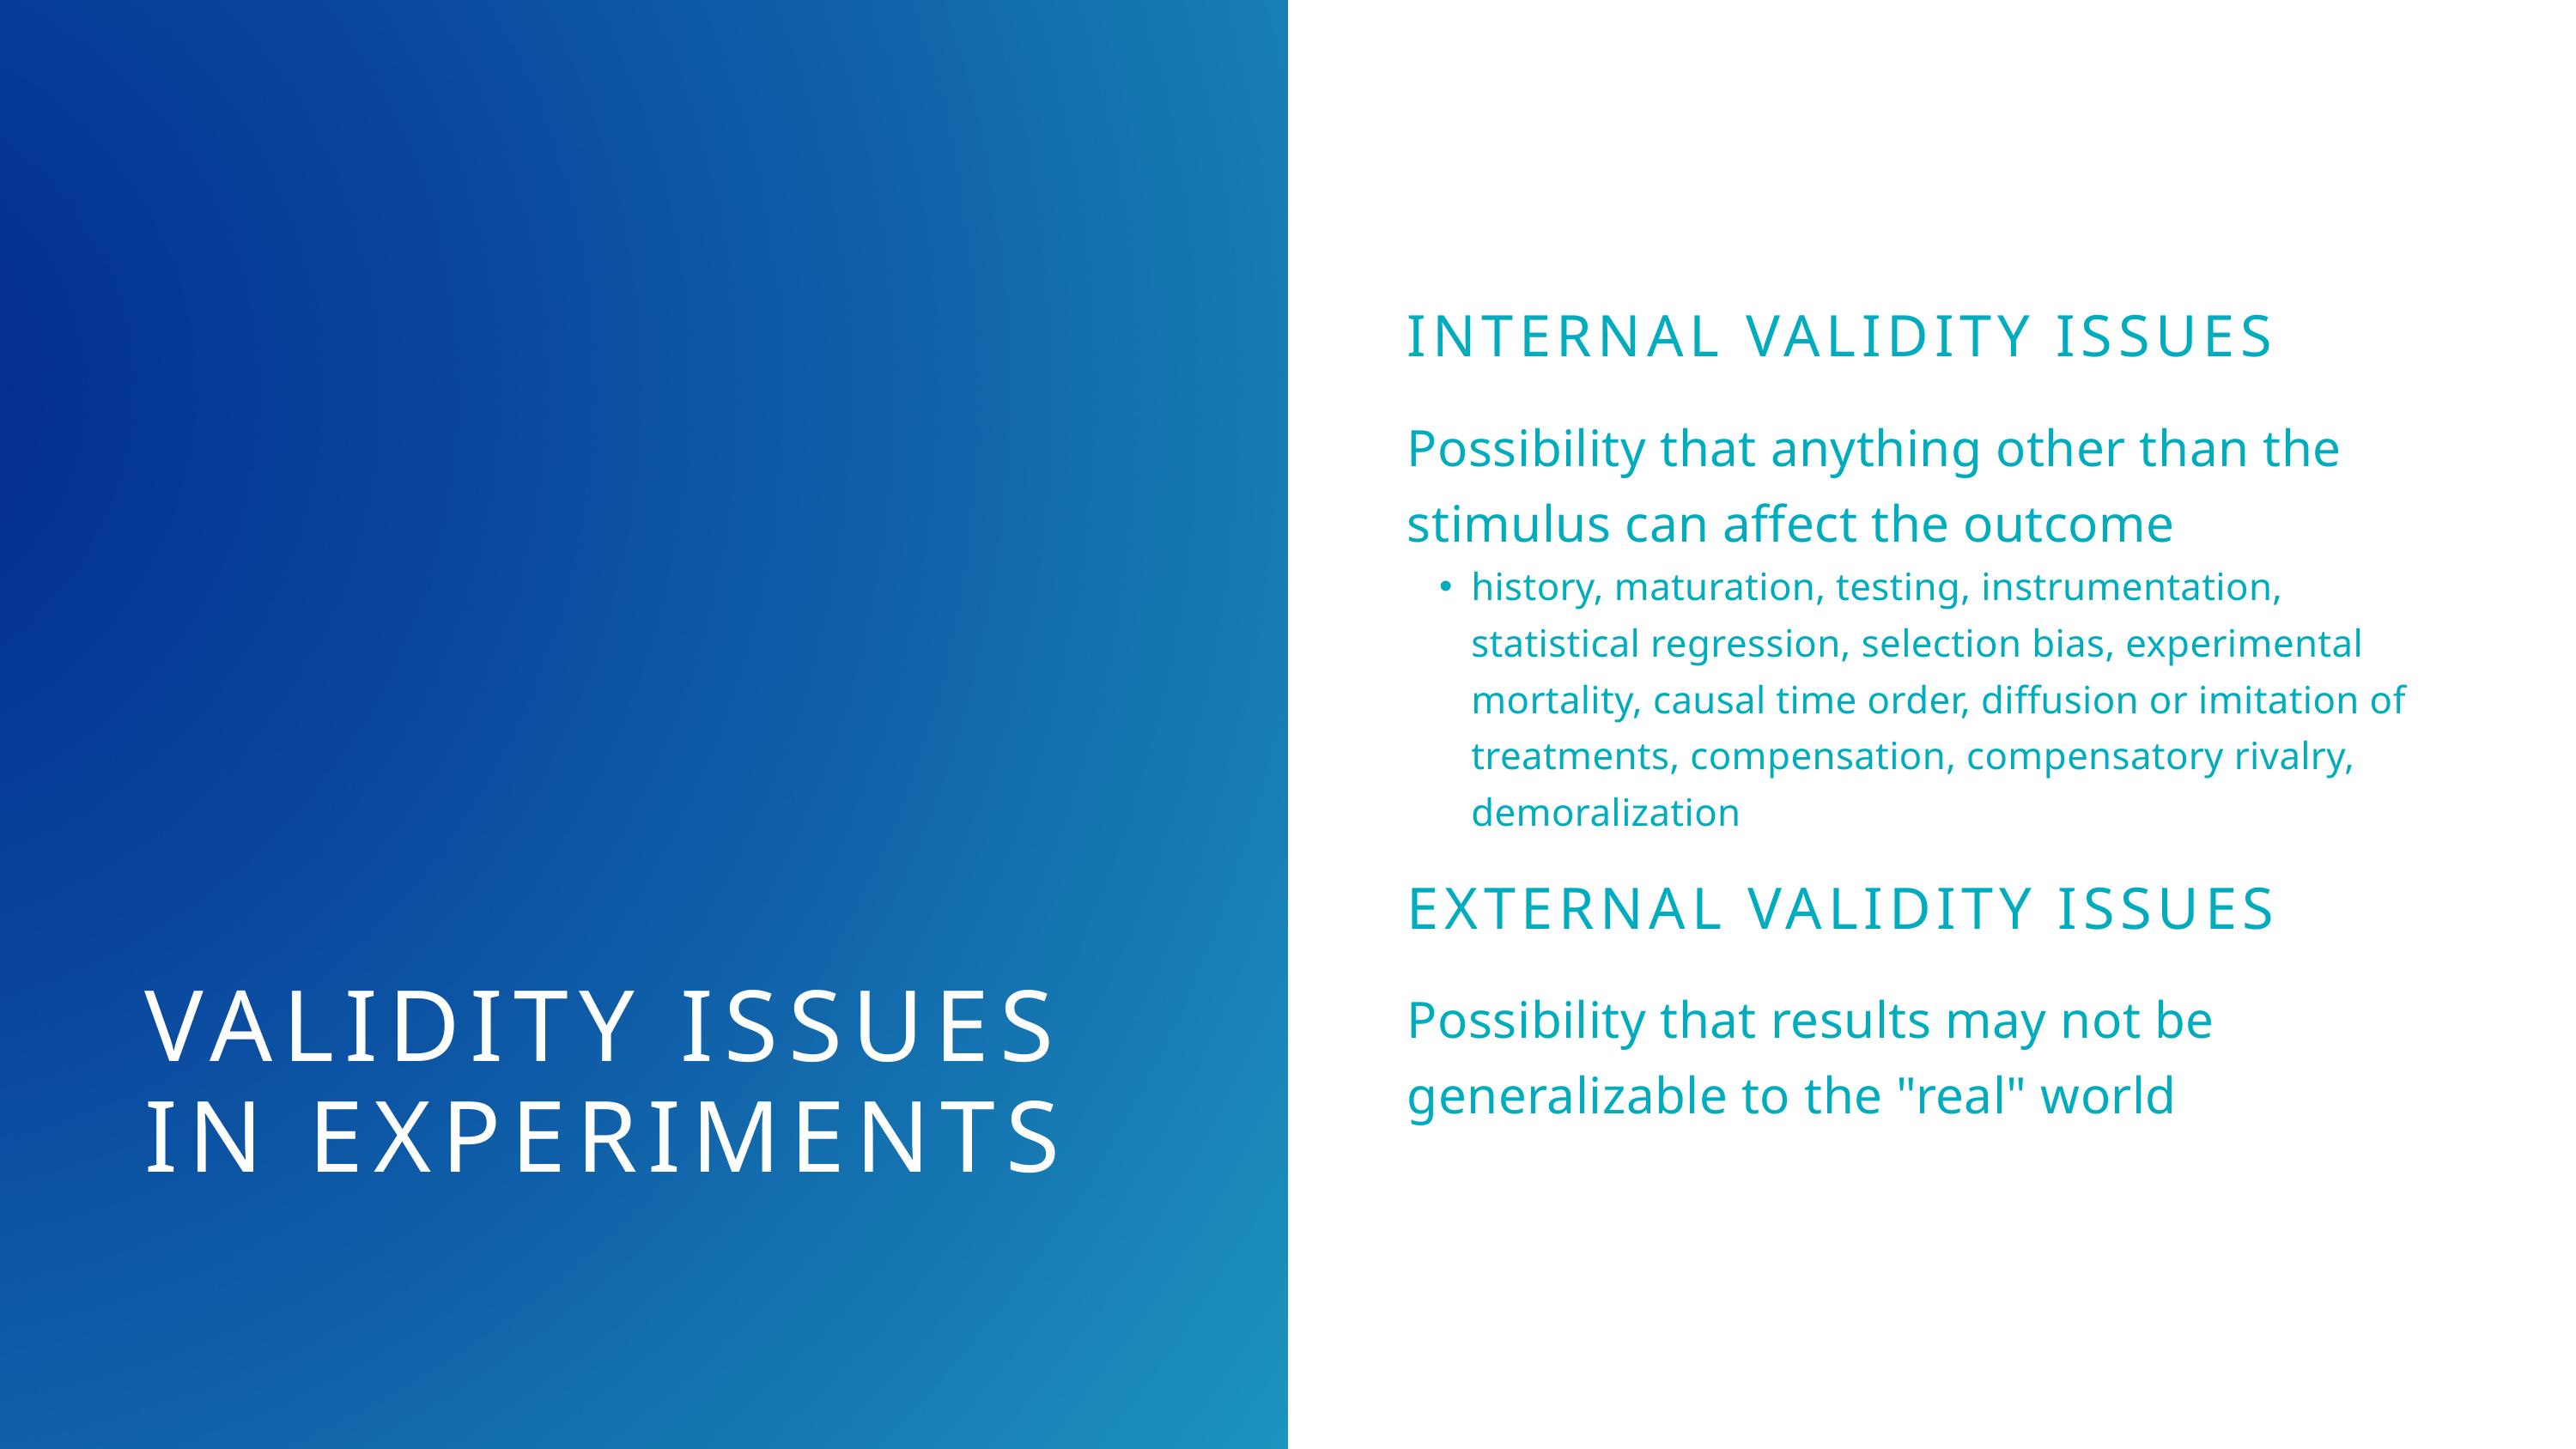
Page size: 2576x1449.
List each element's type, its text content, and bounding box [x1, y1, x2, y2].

text_box VALIDITY ISSUES IN EXPERIMENTS [144, 971, 1126, 1192]
picture [0, 0, 1287, 1449]
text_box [1287, 0, 2576, 1449]
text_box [1406, 299, 2432, 1118]
